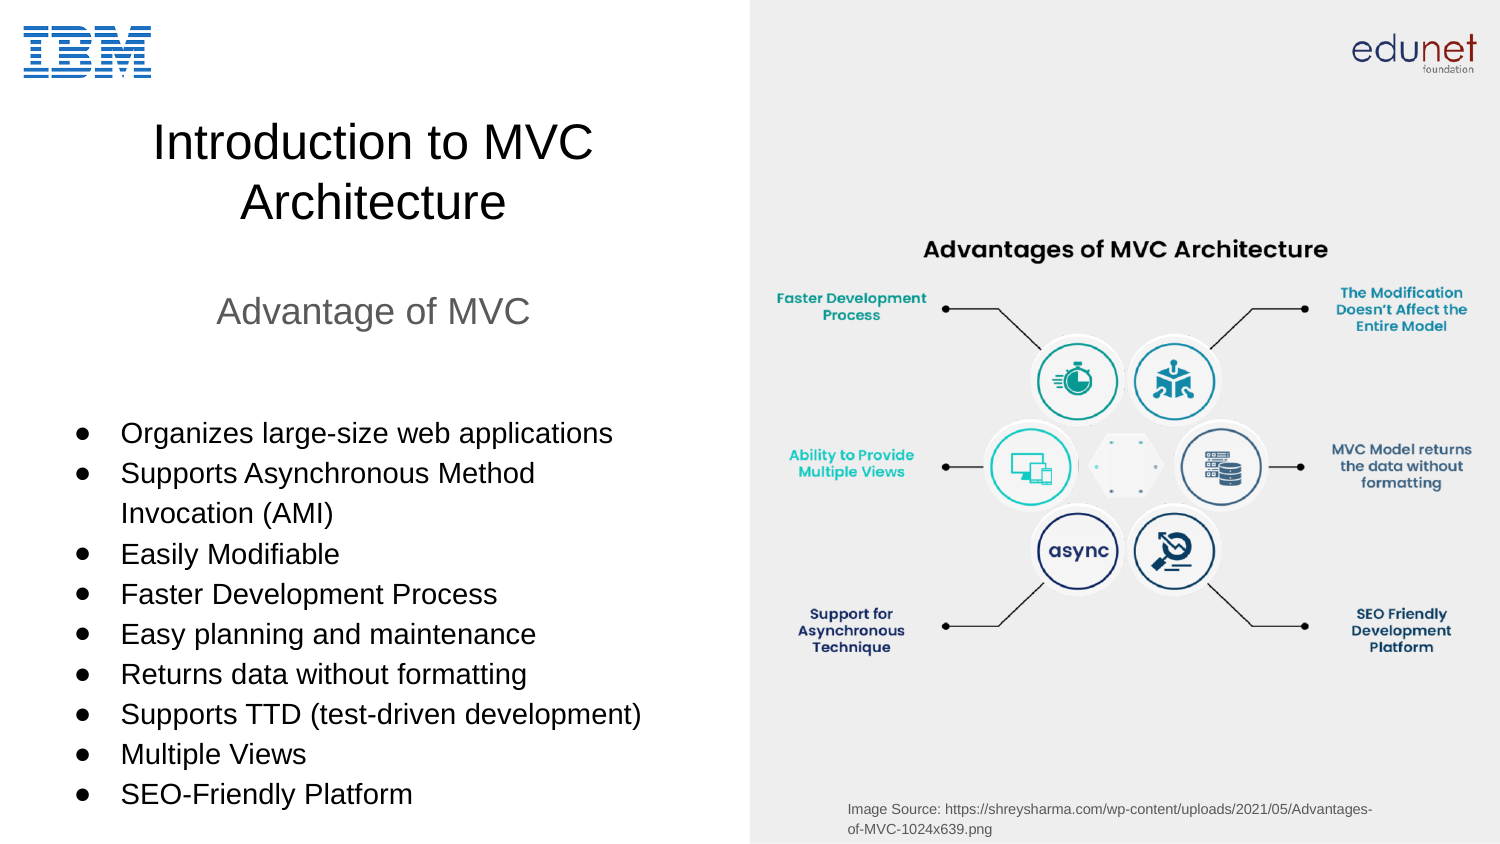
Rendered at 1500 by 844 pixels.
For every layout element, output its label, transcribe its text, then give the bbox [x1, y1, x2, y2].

picture [1350, 26, 1480, 78]
list Image Source: https://shreysharma.com/wp-content/uploads/2021/05/Advantages-of-MVC-1024x639.png [832, 782, 1390, 812]
title Introduction to MVC Architecture [41, 117, 706, 223]
picture [23, 26, 151, 78]
list Organizes large-size web applications Supports Asynchronous Method Invocation (AMI) Easily Modifiable Faster Development Process Easy planning and maintenance Returns data without formatting Supports TTD (test-driven development) Multiple Views SEO-Friendly Platform [58, 466, 689, 754]
subtitle Advantage of MVC [41, 257, 706, 363]
picture [749, 221, 1500, 668]
